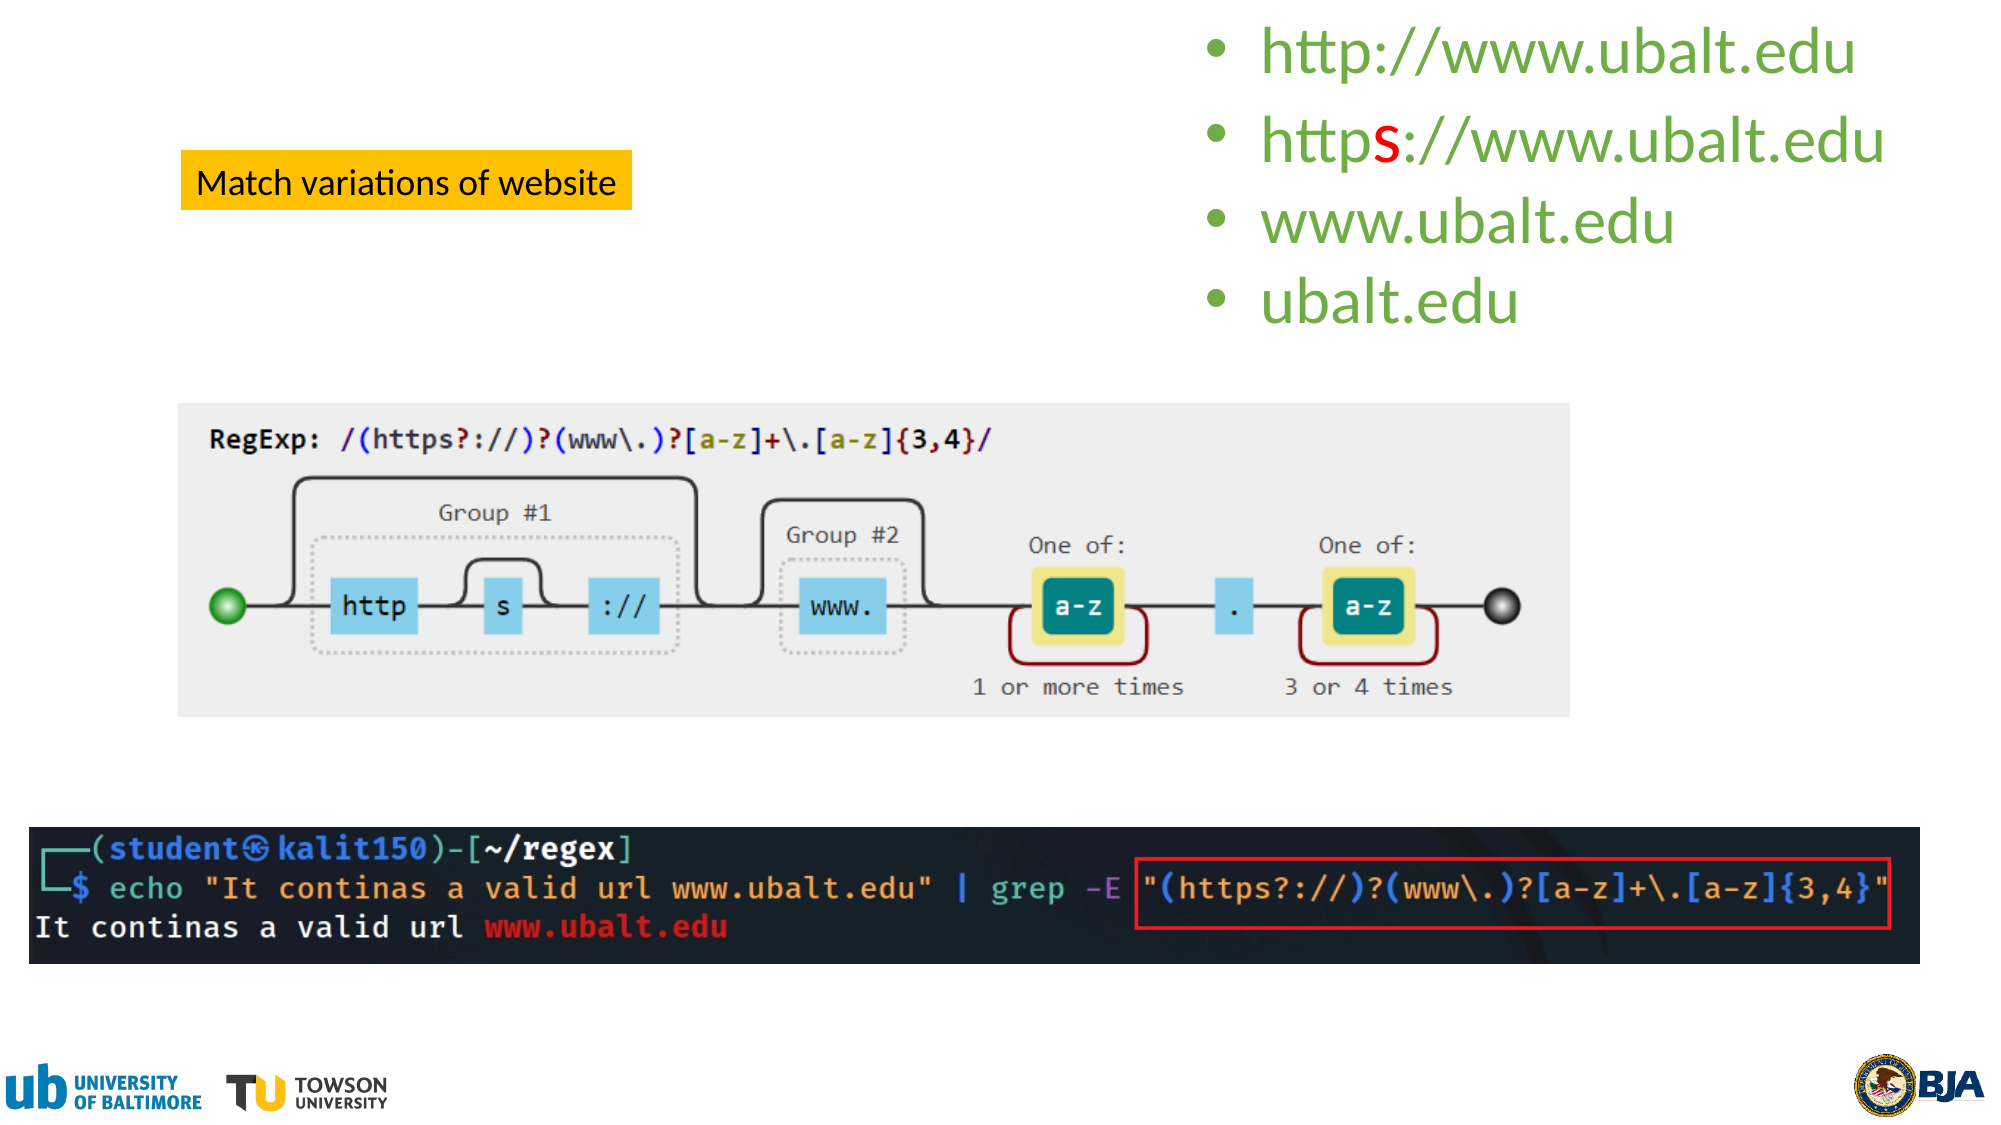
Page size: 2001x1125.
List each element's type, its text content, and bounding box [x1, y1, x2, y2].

picture [1854, 1054, 1986, 1117]
text_box Match variations of website [181, 150, 633, 210]
picture [178, 403, 1570, 717]
text_box http://www.ubalt.edu https://www.ubalt.edu www.ubalt.edu ubalt.edu [1189, 0, 1990, 345]
picture [0, 1031, 407, 1125]
picture [29, 827, 1920, 964]
